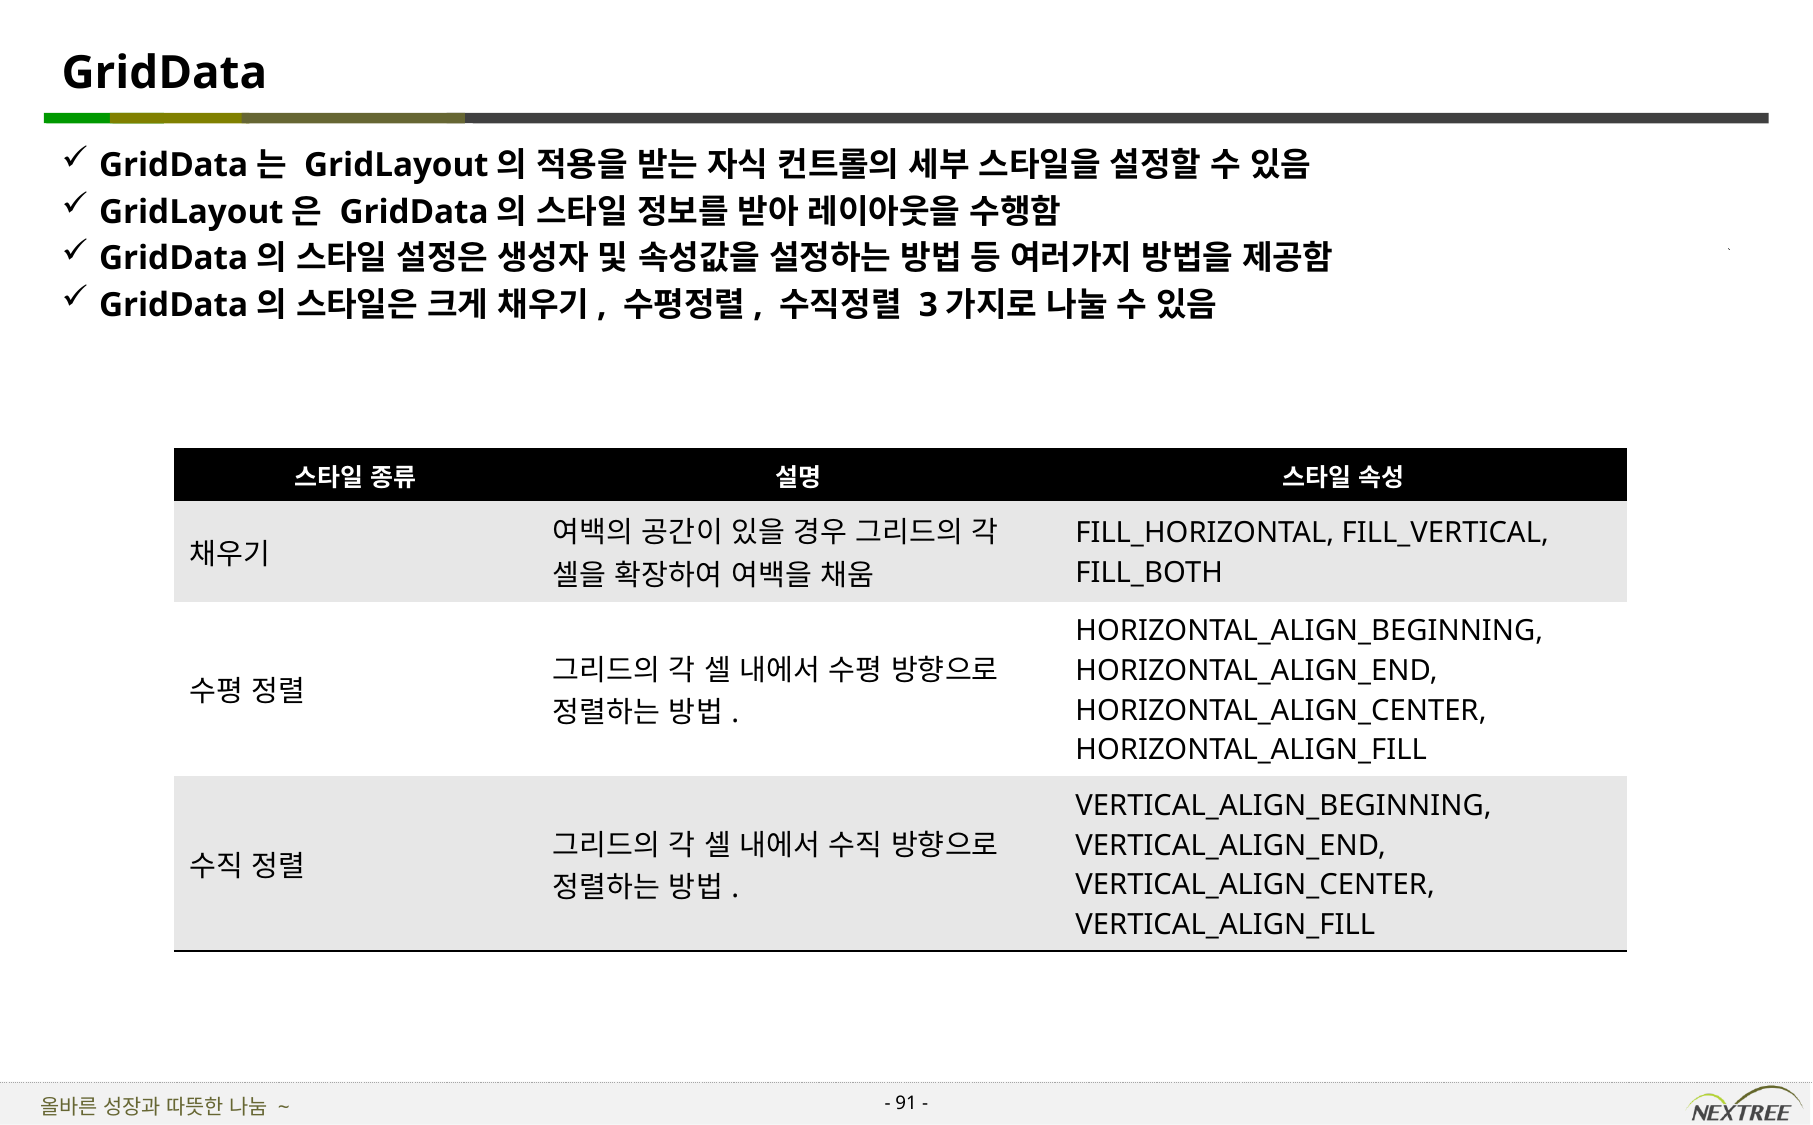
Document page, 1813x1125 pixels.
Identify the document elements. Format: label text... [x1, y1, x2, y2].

table_cell 여백의 공간이 있을 경우 그리드의 각 셀을 확장하여 여백을 채움 [537, 501, 1060, 602]
table_cell 수직 정렬 [174, 776, 537, 950]
table_header 설명 [537, 450, 1060, 501]
list GridData는 GridLayout의 적용을 받는 자식 컨트롤의 세부 스타일을 설정할 수 있음 GridLayout은 GridData의 스타일 정보를 받아 레이아웃을 수행함 GridData의 스타일 설정은 생성자 및 속성값을 설정하는 방법 등 여러가지 방법을 제공함 GridData의 스타일은 크게 채우기, 수평정렬, 수직정렬 3가지로 나눌 수 있음 [55, 137, 1781, 336]
table_cell 수평 정렬 [174, 602, 537, 776]
table_cell FILL_HORIZONTAL, FILL_VERTICAL, FILL_BOTH [1060, 501, 1627, 602]
table_cell 그리드의 각 셀 내에서 수평 방향으로 정렬하는 방법. [537, 602, 1060, 776]
table_cell HORIZONTAL_ALIGN_BEGINNING, HORIZONTAL_ALIGN_END, HORIZONTAL_ALIGN_CENTER, HORIZONTAL_ALIGN_FILL [1060, 602, 1627, 776]
table_cell VERTICAL_ALIGN_BEGINNING, VERTICAL_ALIGN_END, VERTICAL_ALIGN_CENTER, VERTICAL_ALIGN_FILL [1060, 776, 1627, 950]
table_header 스타일 속성 [1060, 450, 1627, 501]
title GridData [55, 22, 1557, 118]
table_cell 채우기 [174, 501, 537, 602]
picture [1685, 1085, 1804, 1122]
table_cell 그리드의 각 셀 내에서 수직 방향으로 정렬하는 방법. [537, 776, 1060, 950]
table_header 스타일 종류 [174, 450, 537, 501]
